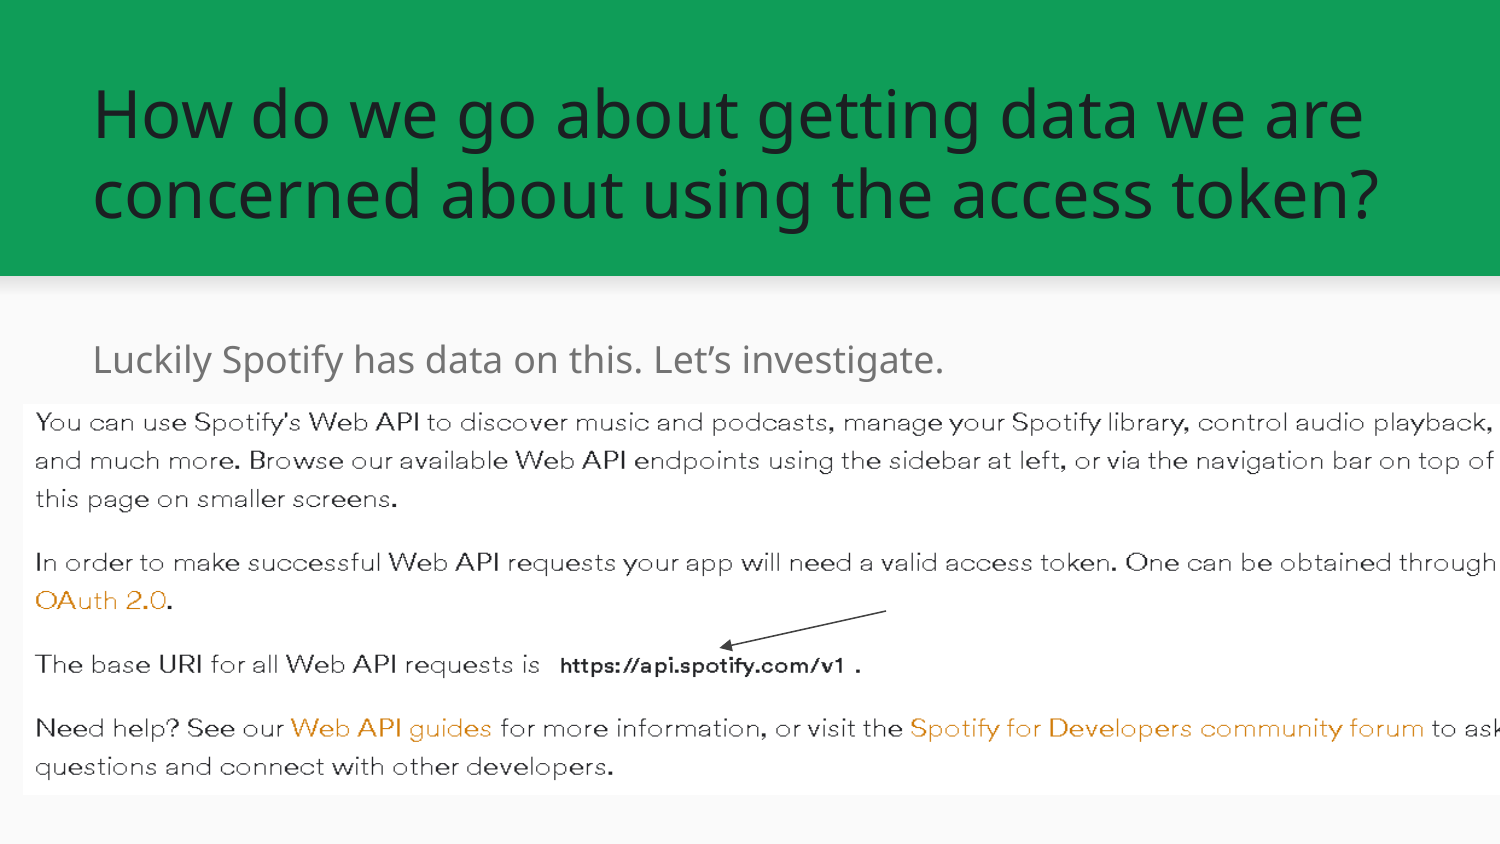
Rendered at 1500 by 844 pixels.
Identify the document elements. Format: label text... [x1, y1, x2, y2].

title How do we go about getting data we are concerned about using the access token? [77, 121, 1427, 248]
list Luckily Spotify has data on this. Let’s investigate. [77, 314, 1427, 403]
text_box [719, 610, 887, 649]
picture [23, 404, 1500, 795]
